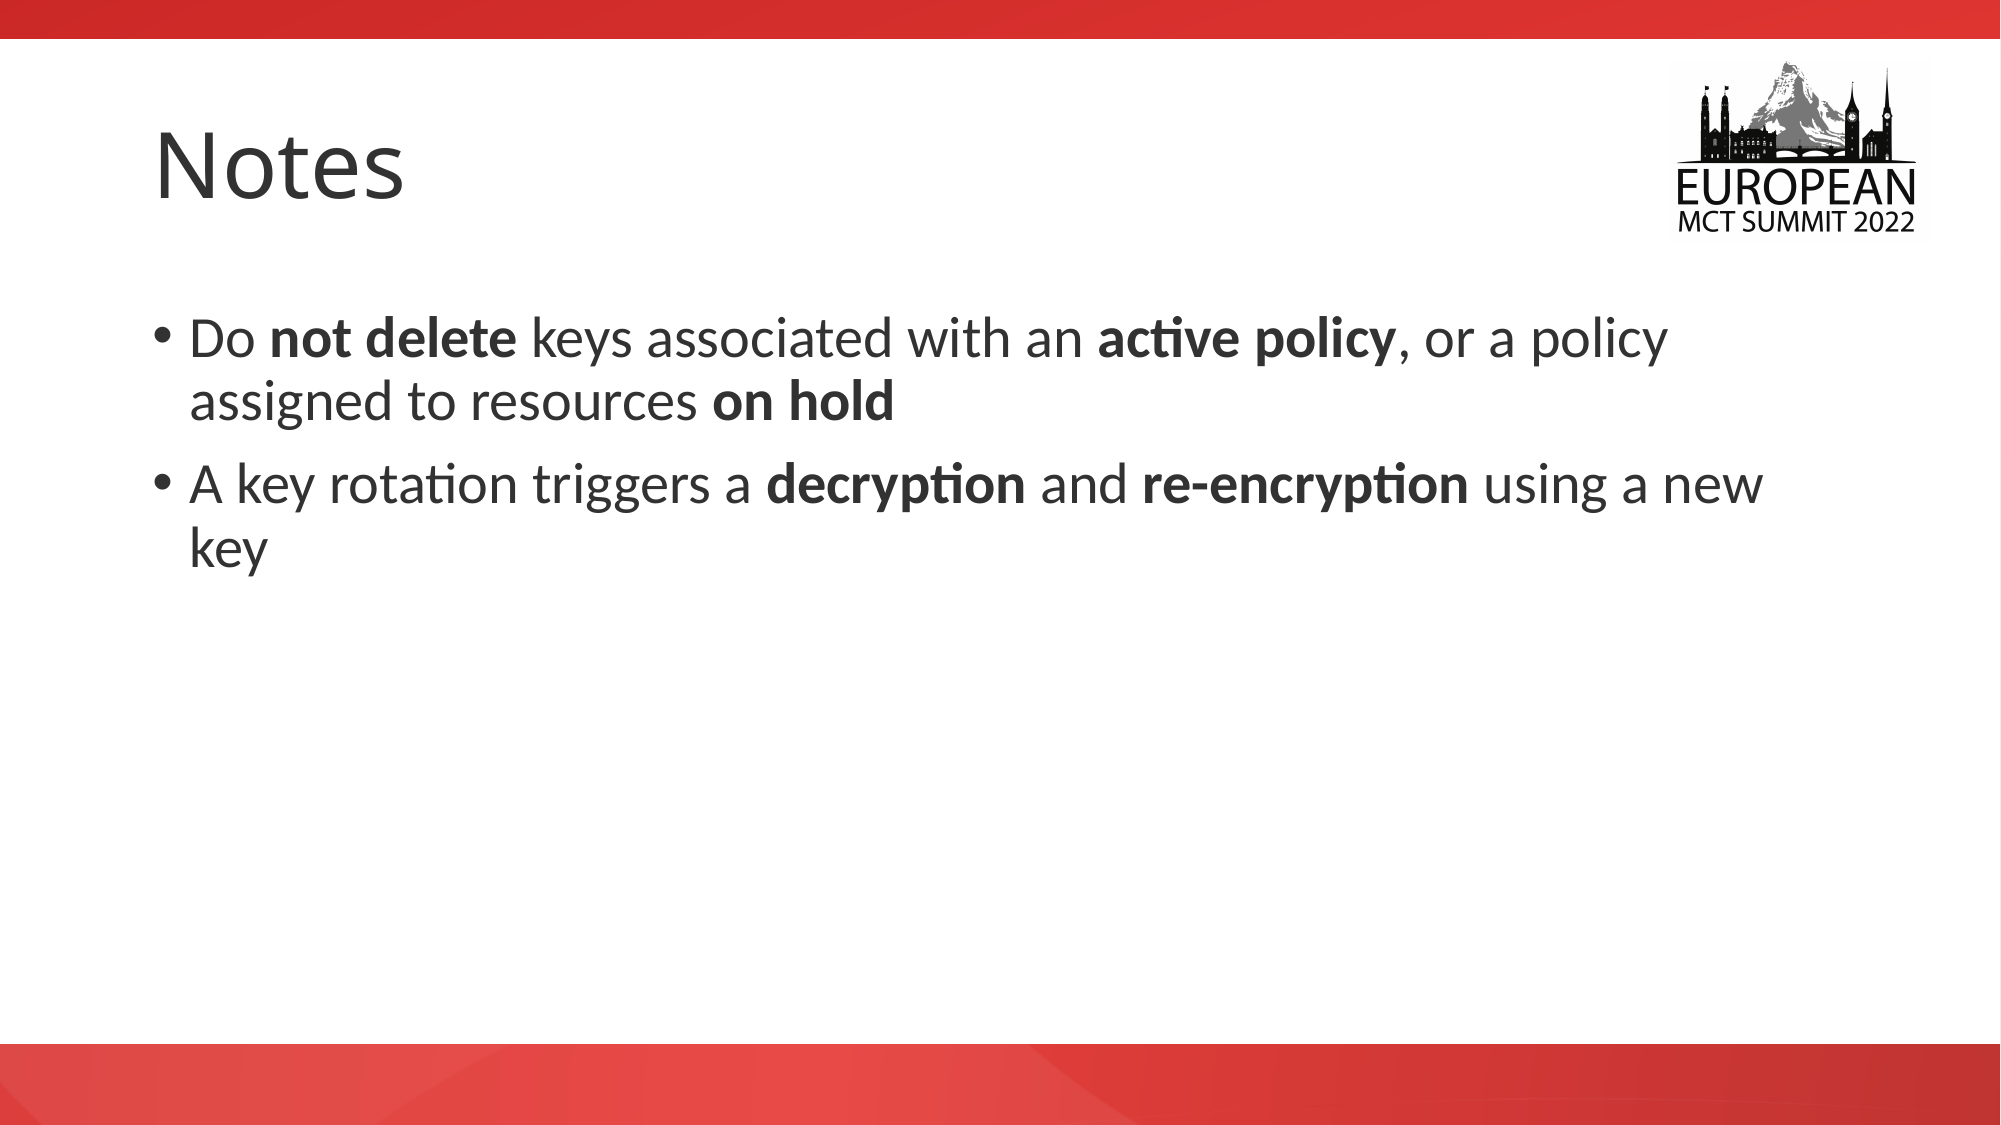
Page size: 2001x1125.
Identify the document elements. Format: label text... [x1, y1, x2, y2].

picture [1670, 59, 1932, 243]
title Notes [137, 59, 1597, 278]
list Do not delete keys associated with an active policy, or a policy assigned to resources on hold A key rotation triggers a decryption and re-encryption using a new key [137, 299, 1863, 1014]
picture [0, 1044, 2001, 1125]
picture [0, 0, 2001, 39]
